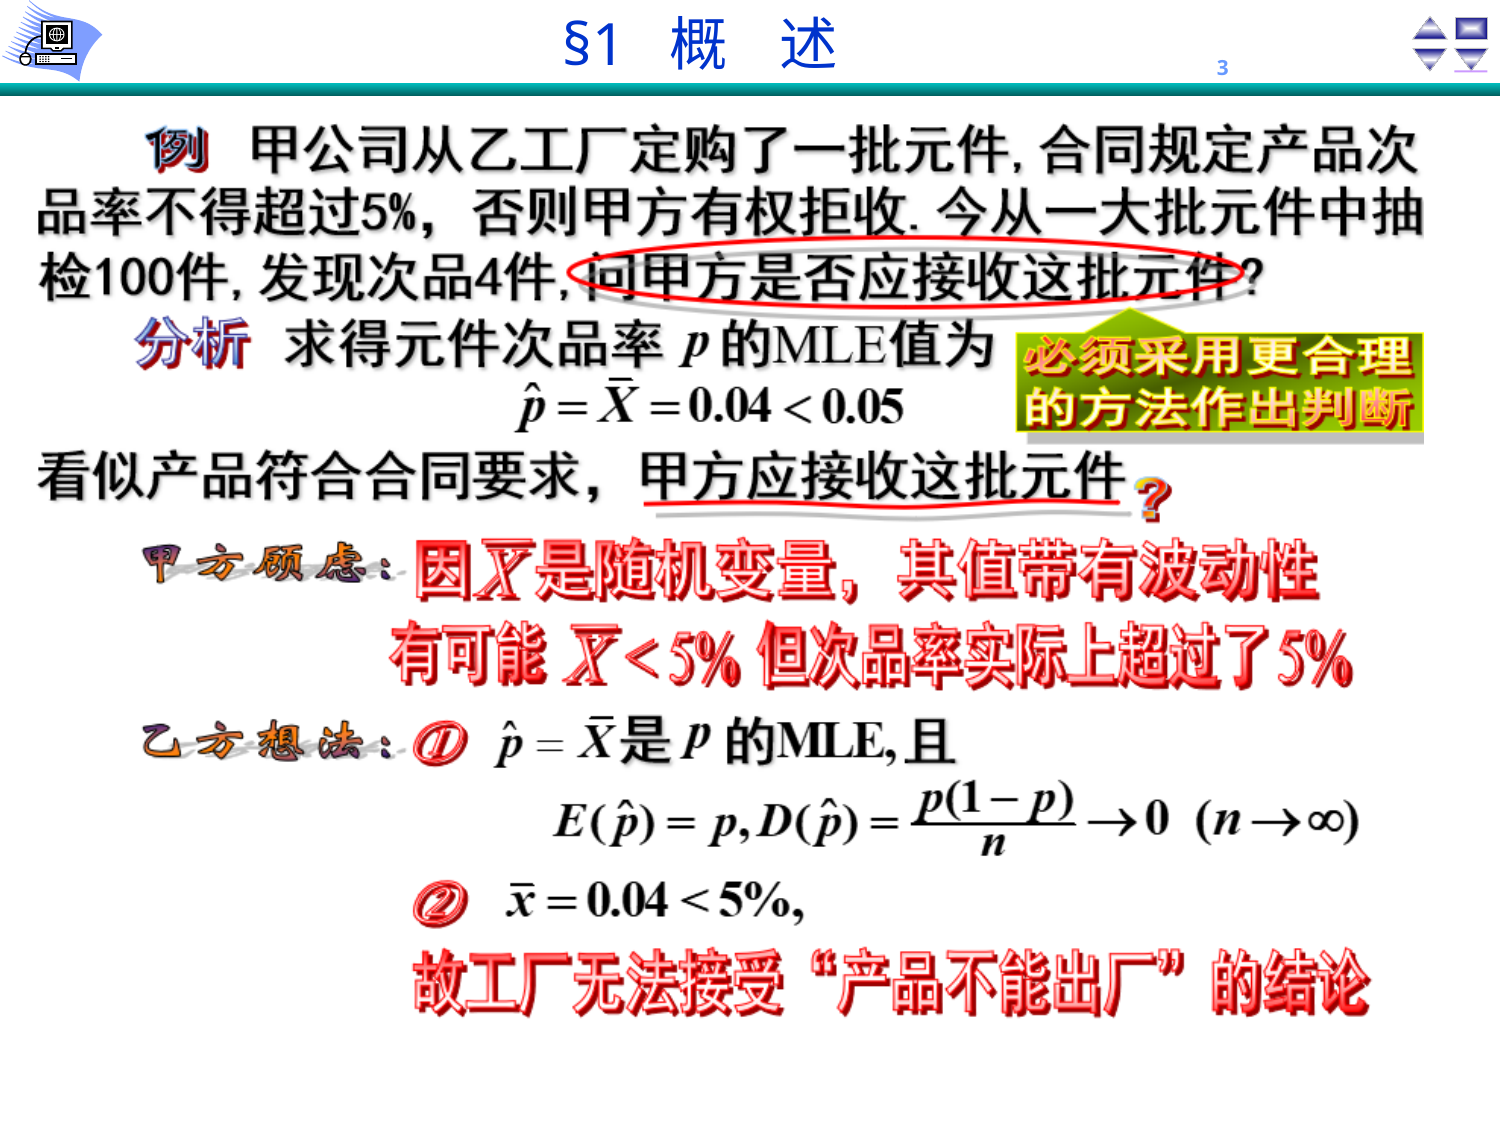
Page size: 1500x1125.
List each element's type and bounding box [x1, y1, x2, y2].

list [34, 117, 1424, 1070]
